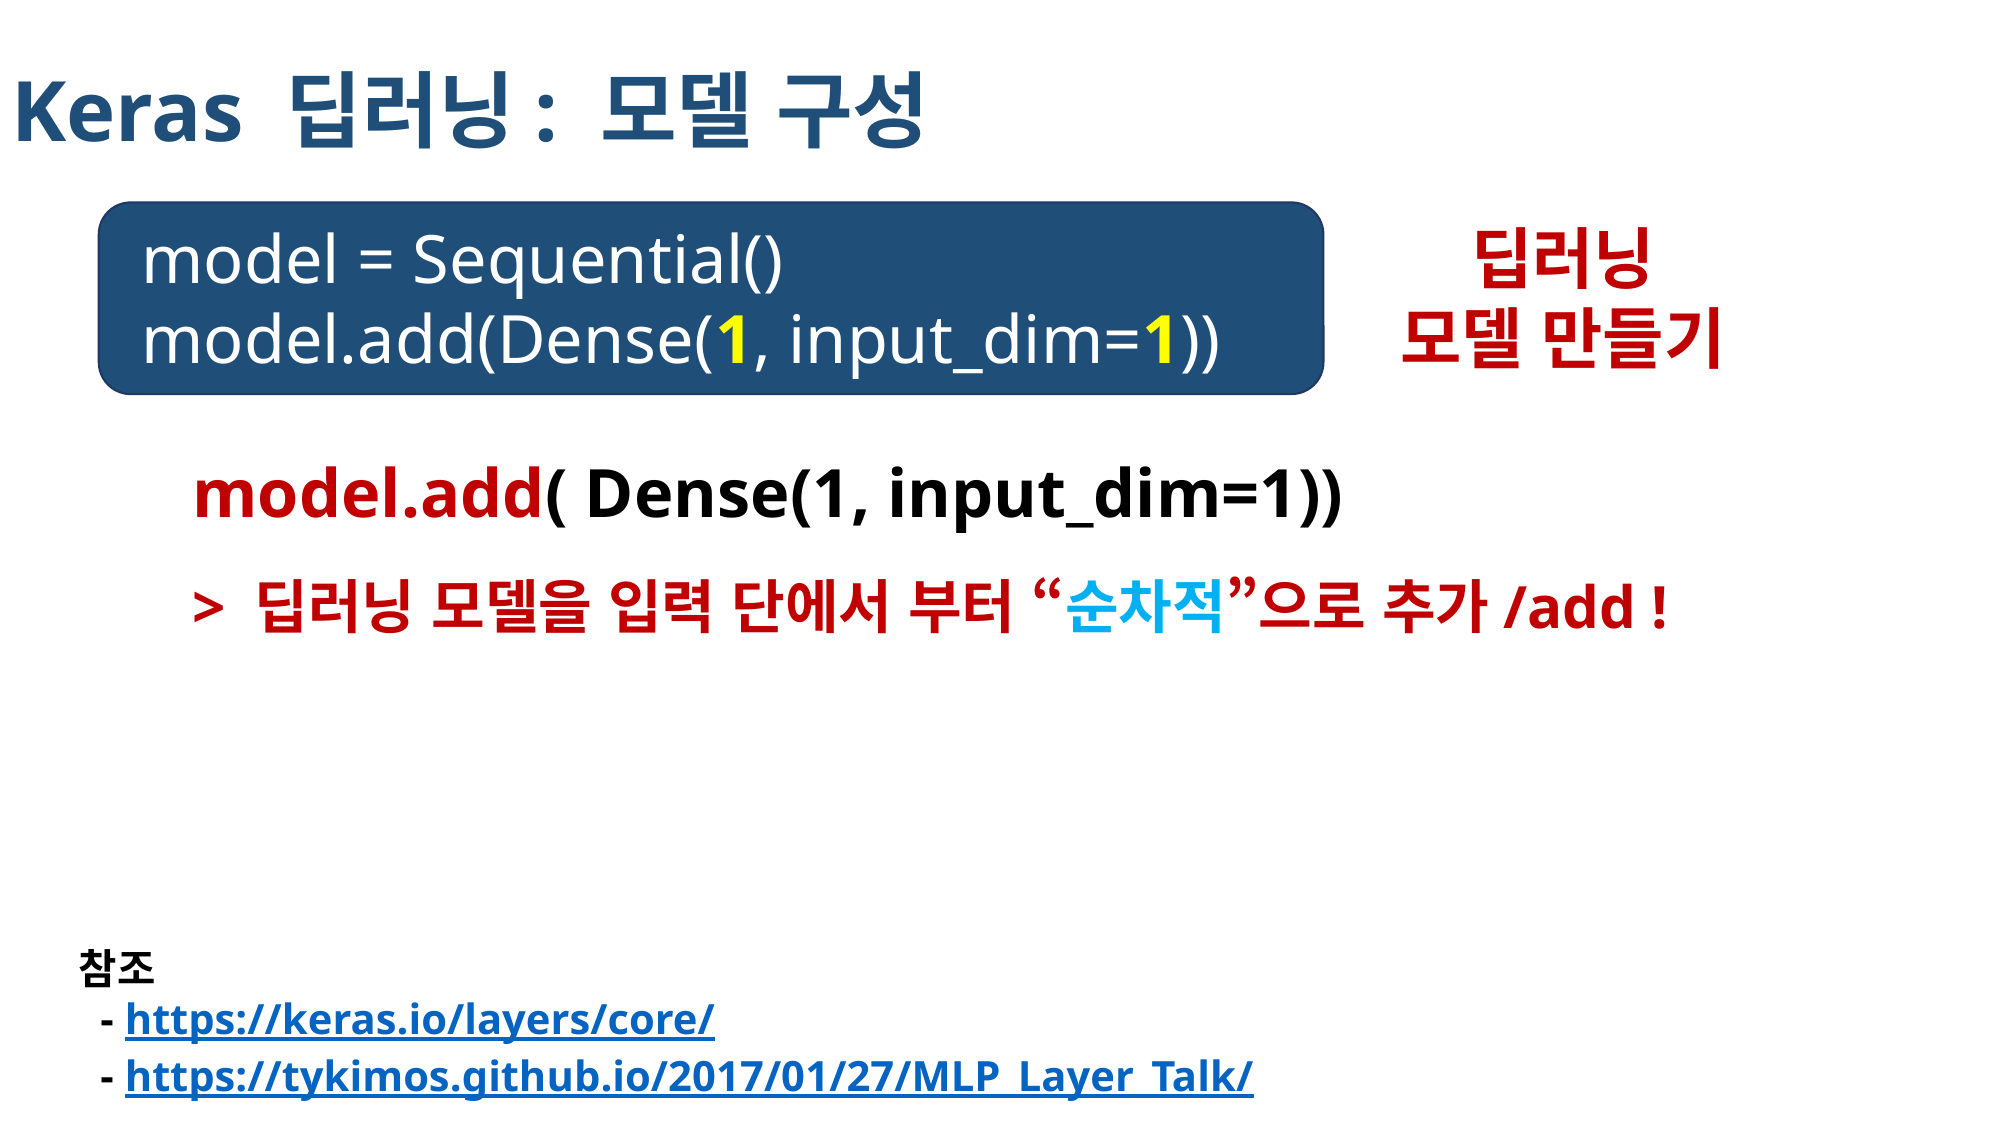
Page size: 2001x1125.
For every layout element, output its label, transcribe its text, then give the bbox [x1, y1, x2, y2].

text_box Keras 딥러닝: 모델 구성 [0, 50, 945, 166]
text_box [97, 201, 1317, 396]
text_box 딥러닝 모델 만들기 [1385, 209, 1742, 384]
text_box model = Sequential() model.add(Dense(1, input_dim=1)) [126, 209, 1385, 384]
text_box 참조 - https://keras.io/layers/core/ - https://tykimos.github.io/2017/01/27/MLP_Layer_Talk/ [64, 935, 1269, 1114]
text_box model.add( Dense(1, input_dim=1)) > 딥러닝 모델을 입력 단에서 부터 “순차적”으로 추가/add ! [177, 443, 1684, 648]
